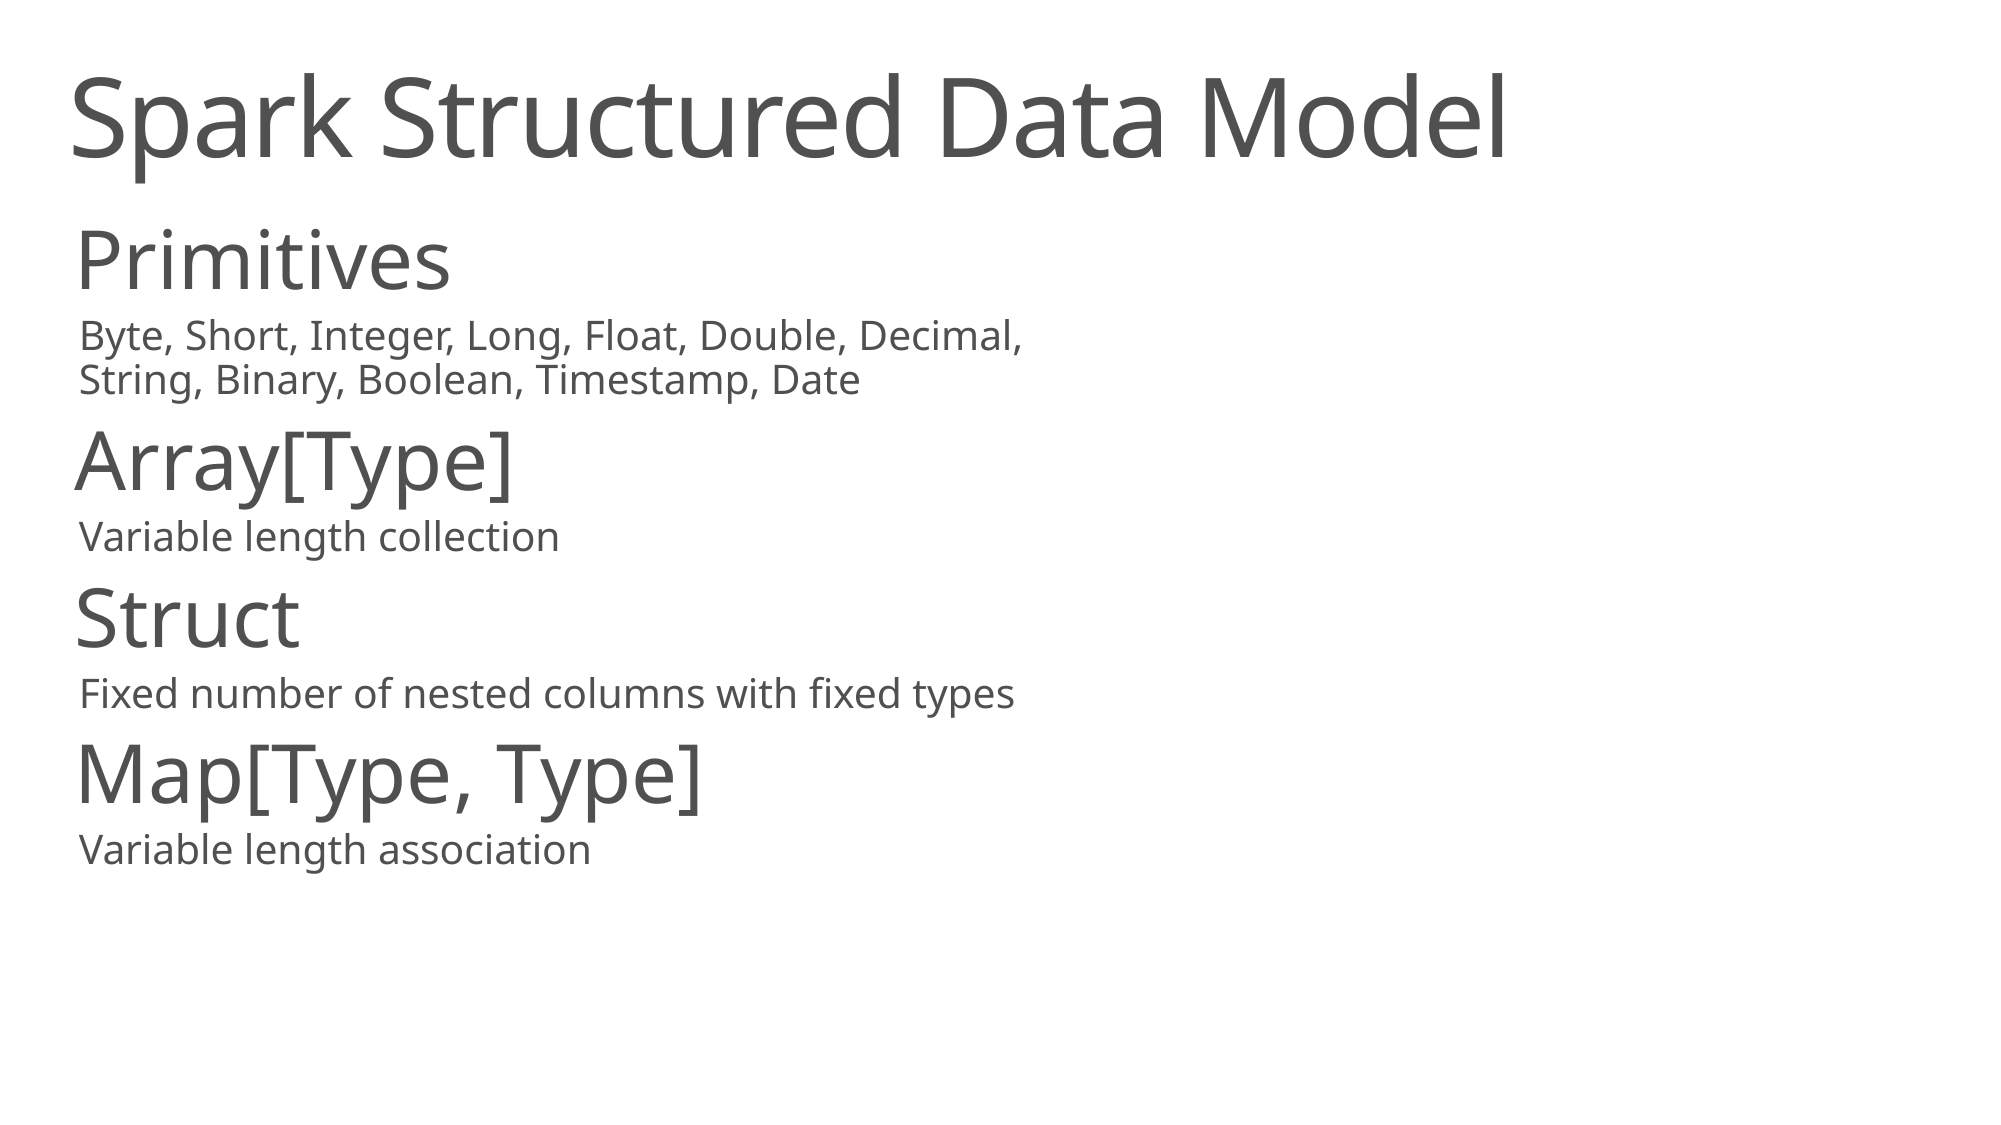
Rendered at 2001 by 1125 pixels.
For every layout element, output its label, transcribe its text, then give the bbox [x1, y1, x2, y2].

title Spark Structured Data Model [44, 47, 1957, 196]
list Primitives Byte, Short, Integer, Long, Float, Double, Decimal, String, Binary, Boolean, Timestamp, Date Array[Type] Variable length collection Struct Fixed number of nested columns with fixed types Map[Type, Type] Variable length association [44, 195, 1956, 903]
